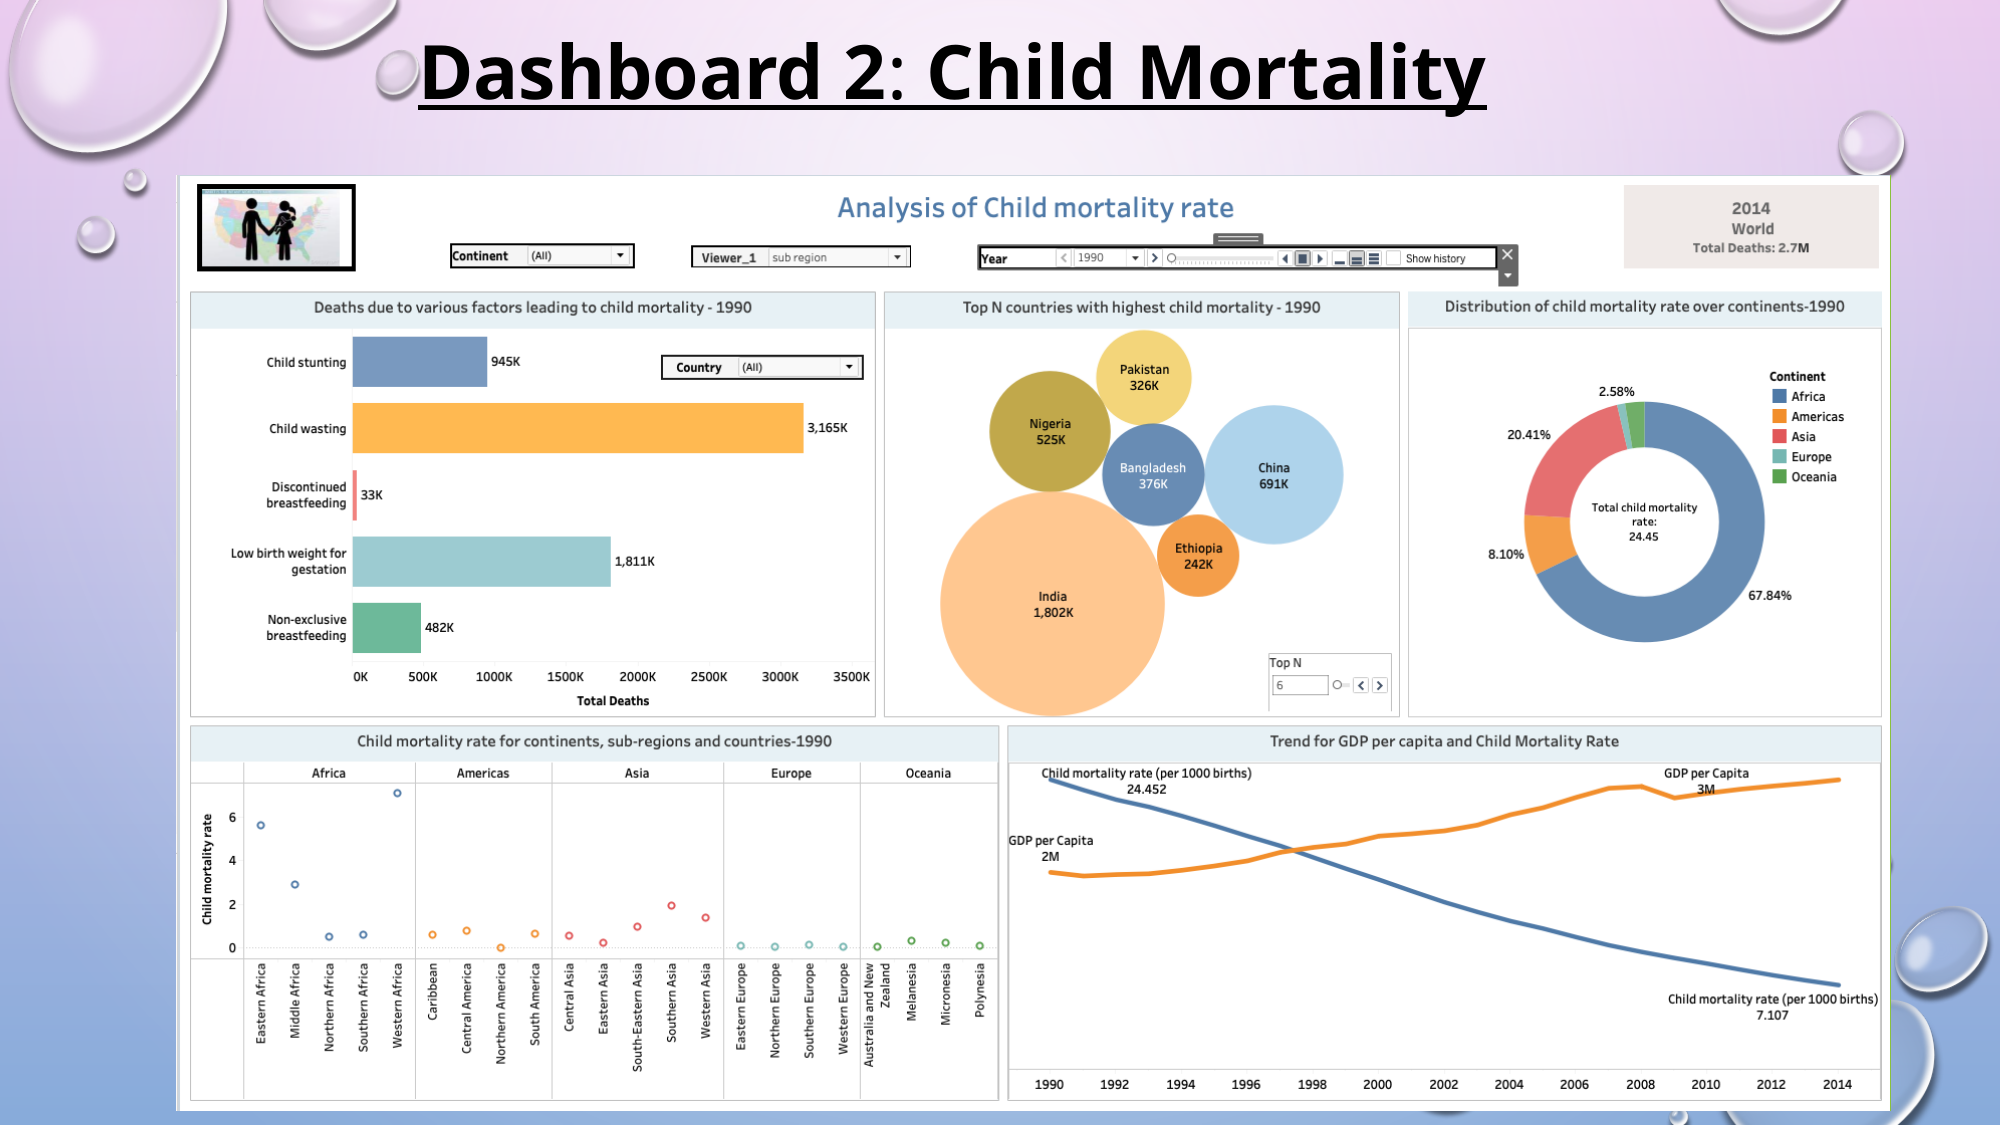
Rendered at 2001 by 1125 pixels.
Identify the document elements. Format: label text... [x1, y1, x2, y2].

picture [0, 0, 2000, 1125]
text_box Dashboard 2: Child Mortality [331, 9, 1574, 130]
